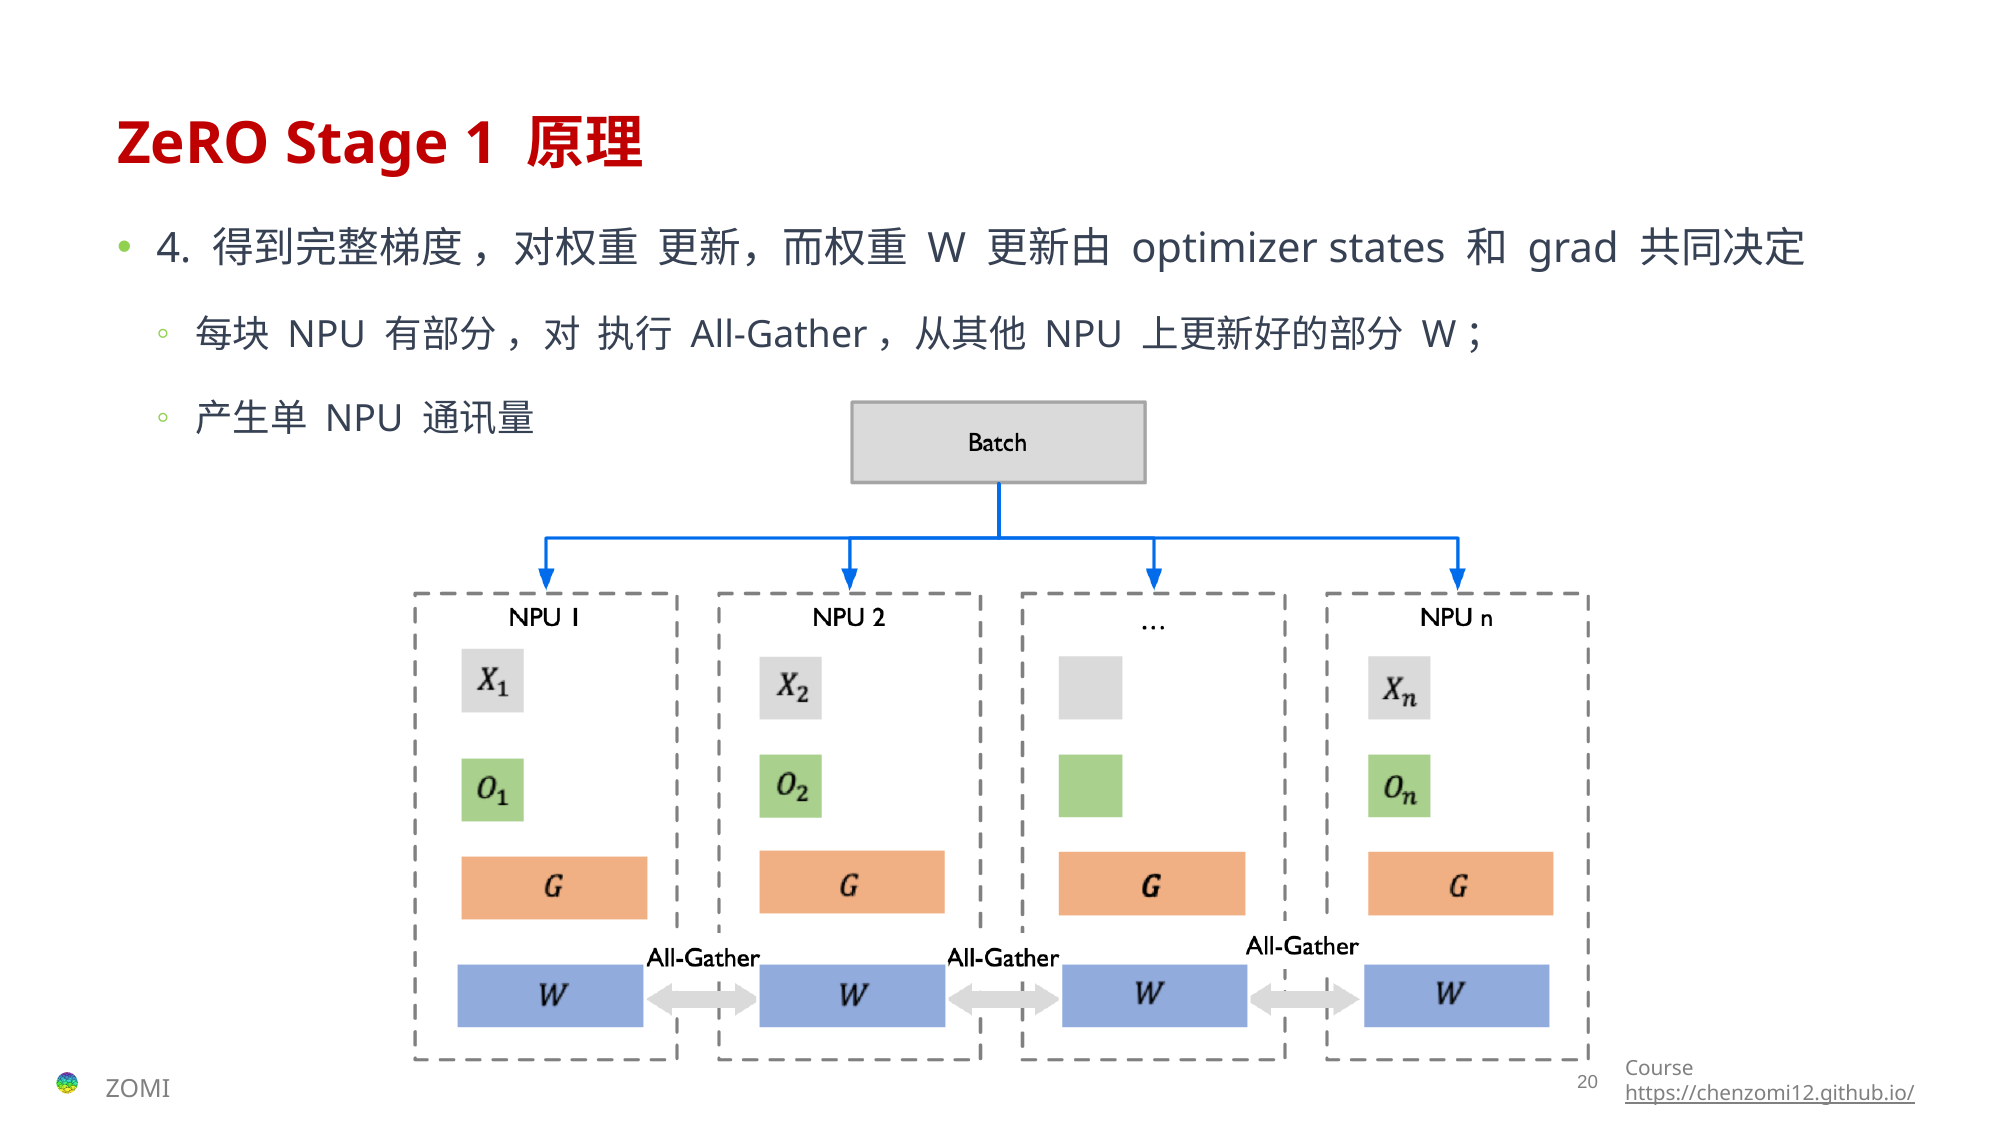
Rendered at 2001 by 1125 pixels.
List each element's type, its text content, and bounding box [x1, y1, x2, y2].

picture [57, 1073, 77, 1093]
title ZeRO Stage 1 原理 [102, 91, 1901, 189]
picture [413, 400, 1590, 1062]
